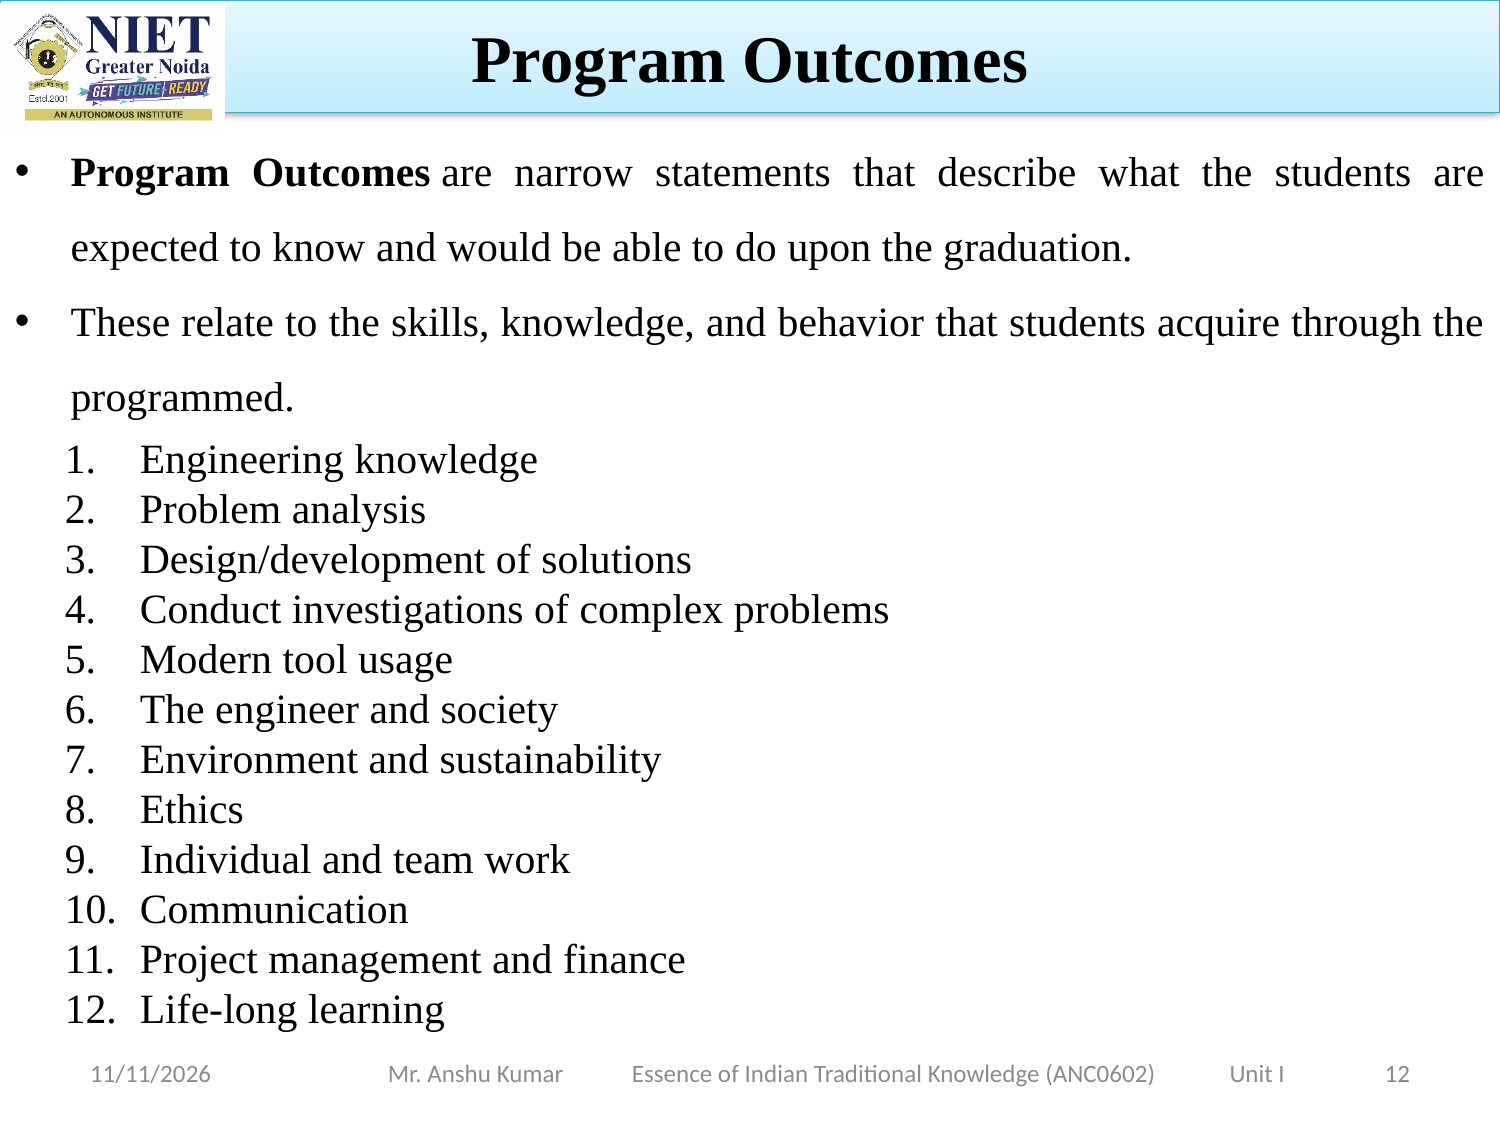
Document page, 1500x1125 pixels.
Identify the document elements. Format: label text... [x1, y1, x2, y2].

title Program Outcomes [0, 0, 1500, 112]
text_box Engineering knowledge Problem analysis Design/development of solutions Conduct investigations of complex problems Modern tool usage The engineer and society Environment and sustainability Ethics Individual and team work Communication Project management and finance Life-long learning [50, 424, 1450, 1040]
footer Mr. Anshu Kumar Essence of Indian Traditional Knowledge (ANC0602) Unit I [425, 1042, 1074, 1103]
picture [0, 2, 226, 132]
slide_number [75, 1042, 425, 1103]
slide_number 12 [1074, 1042, 1425, 1103]
text_box Program Outcomes are narrow statements that describe what the students are expected to know and would be able to do upon the graduation. These relate to the skills, knowledge, and behavior that students acquire through the programmed. [0, 112, 1500, 428]
